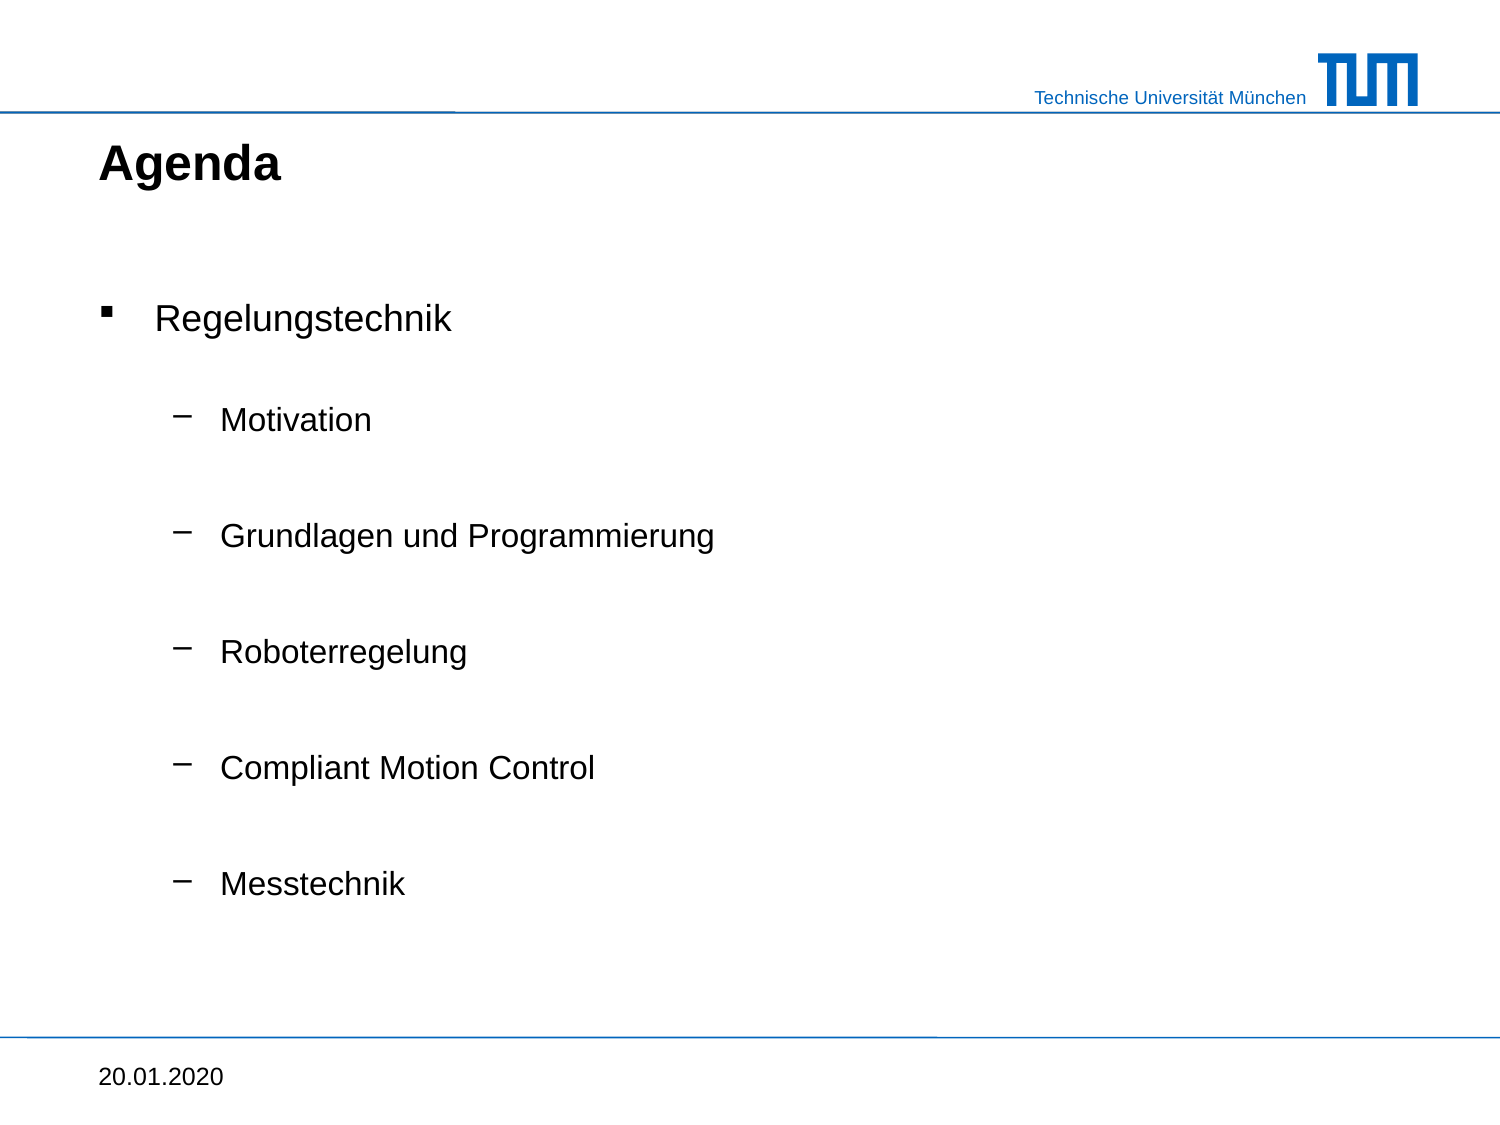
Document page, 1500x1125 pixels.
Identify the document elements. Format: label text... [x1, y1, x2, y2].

list Regelungstechnik Motivation Grundlagen und Programmierung Roboterregelung Compliant Motion Control Messtechnik [83, 286, 882, 1108]
title Agenda [83, 98, 1417, 199]
